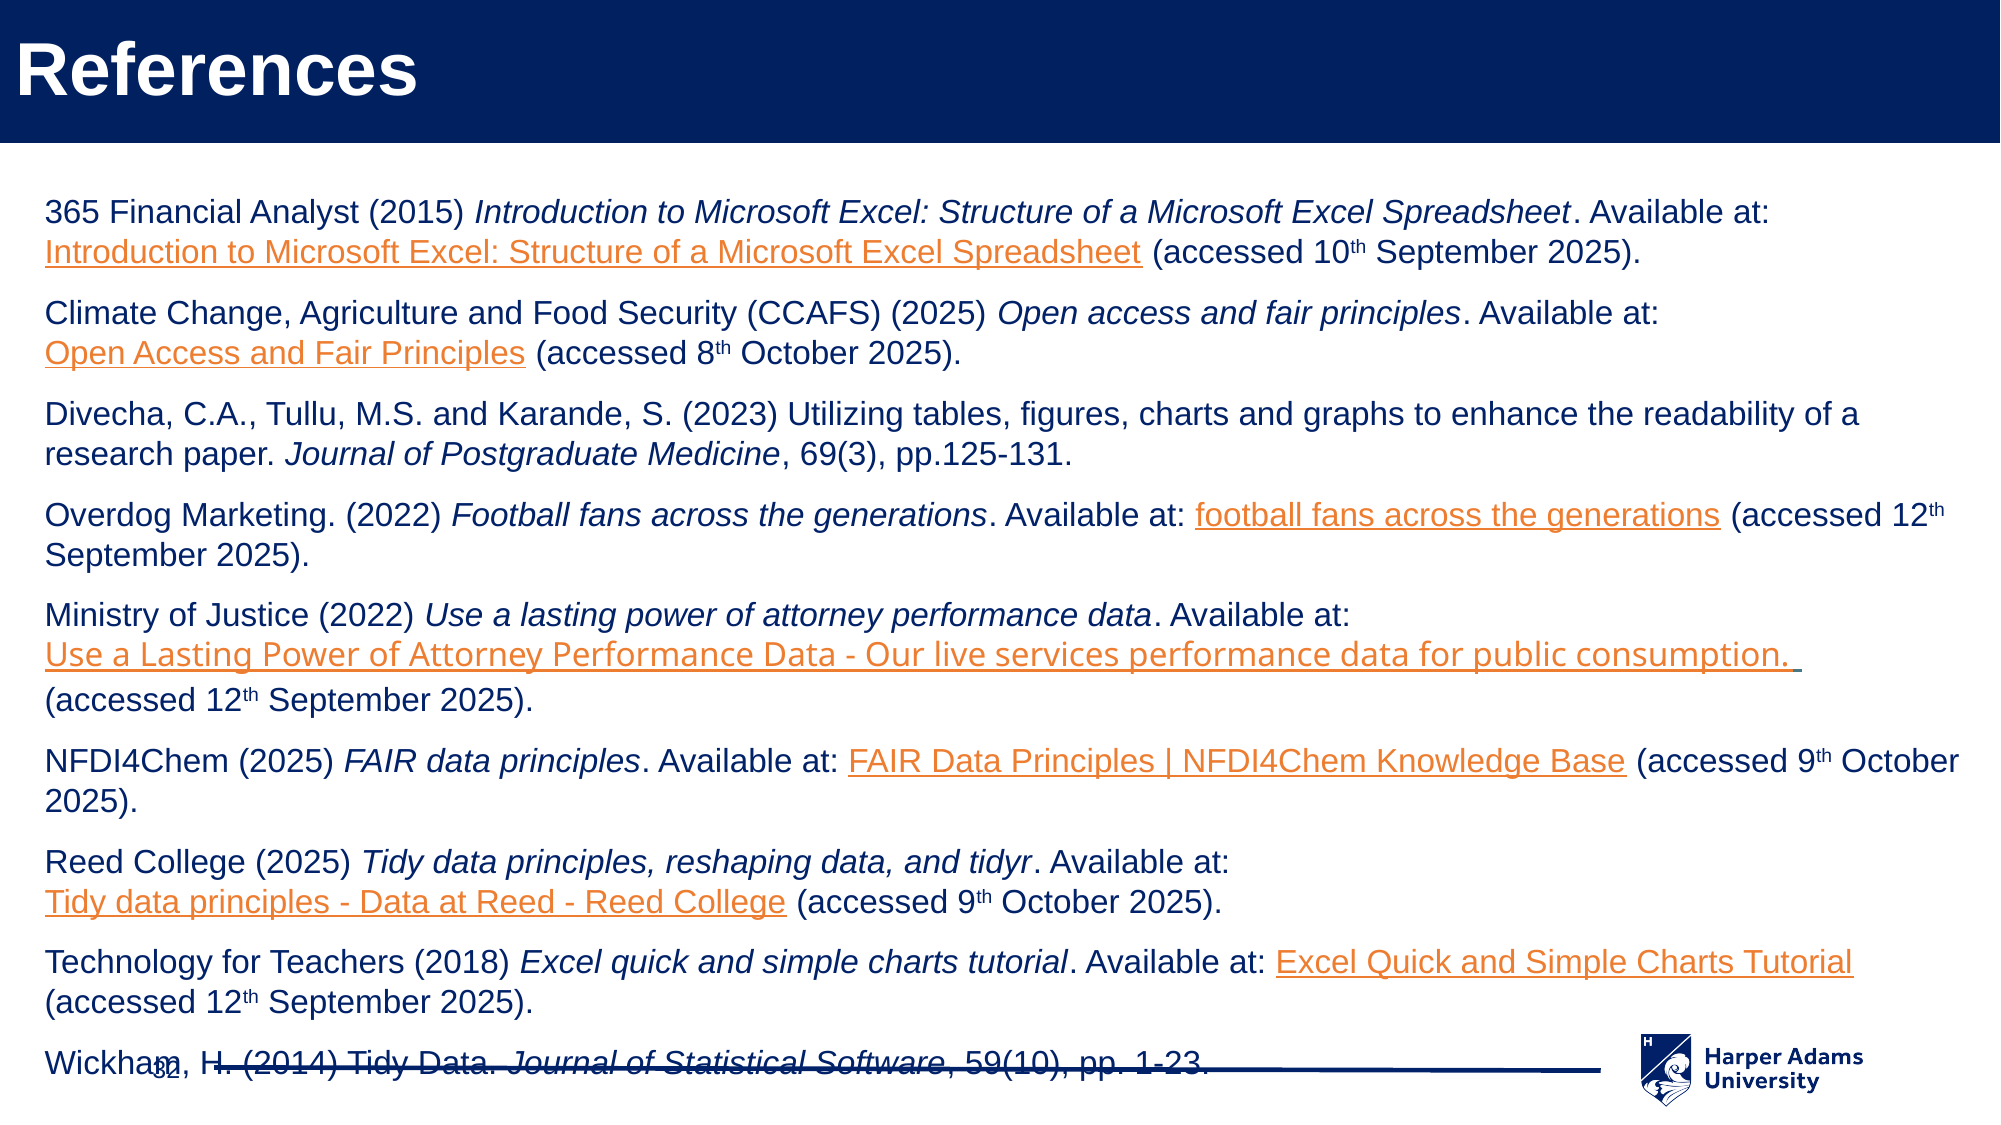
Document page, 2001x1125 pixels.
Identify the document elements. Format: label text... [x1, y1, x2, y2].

list 365 Financial Analyst (2015) Introduction to Microsoft Excel: Structure of a Microsoft Excel Spreadsheet. Available at: Introduction to Microsoft Excel: Structure of a Microsoft Excel Spreadsheet (accessed 10th September 2025). Climate Change, Agriculture and Food Security (CCAFS) (2025) Open access and fair principles. Available at: Open Access and Fair Principles (accessed 8th October 2025). Divecha, C.A., Tullu, M.S. and Karande, S. (2023) Utilizing tables, figures, charts and graphs to enhance the readability of a research paper. Journal of Postgraduate Medicine, 69(3), pp.125-131. Overdog Marketing. (2022) Football fans across the generations. Available at: football fans across the generations (accessed 12th September 2025). Ministry of Justice (2022) Use a lasting power of attorney performance data. Available at: Use a Lasting Power of Attorney Performance Data - Our live services performance data for public consumption. (accessed 12th September 2025). NFDI4Chem (2025) FAIR data principles. Available at: FAIR Data Principles | NFDI4Chem Knowledge Base (accessed 9th October 2025). Reed College (2025) Tidy data principles, reshaping data, and tidyr. Available at: Tidy data principles - Data at Reed - Reed College (accessed 9th October 2025). Technology for Teachers (2018) Excel quick and simple charts tutorial. Available at: Excel Quick and Simple Charts Tutorial (accessed 12th September 2025). Wickham, H. (2014) Tidy Data. Journal of Statistical Software, 59(10), pp. 1-23. [29, 183, 1978, 897]
picture [1641, 1034, 1863, 1107]
slide_number 32 [137, 1038, 588, 1099]
title References [0, 0, 2000, 143]
